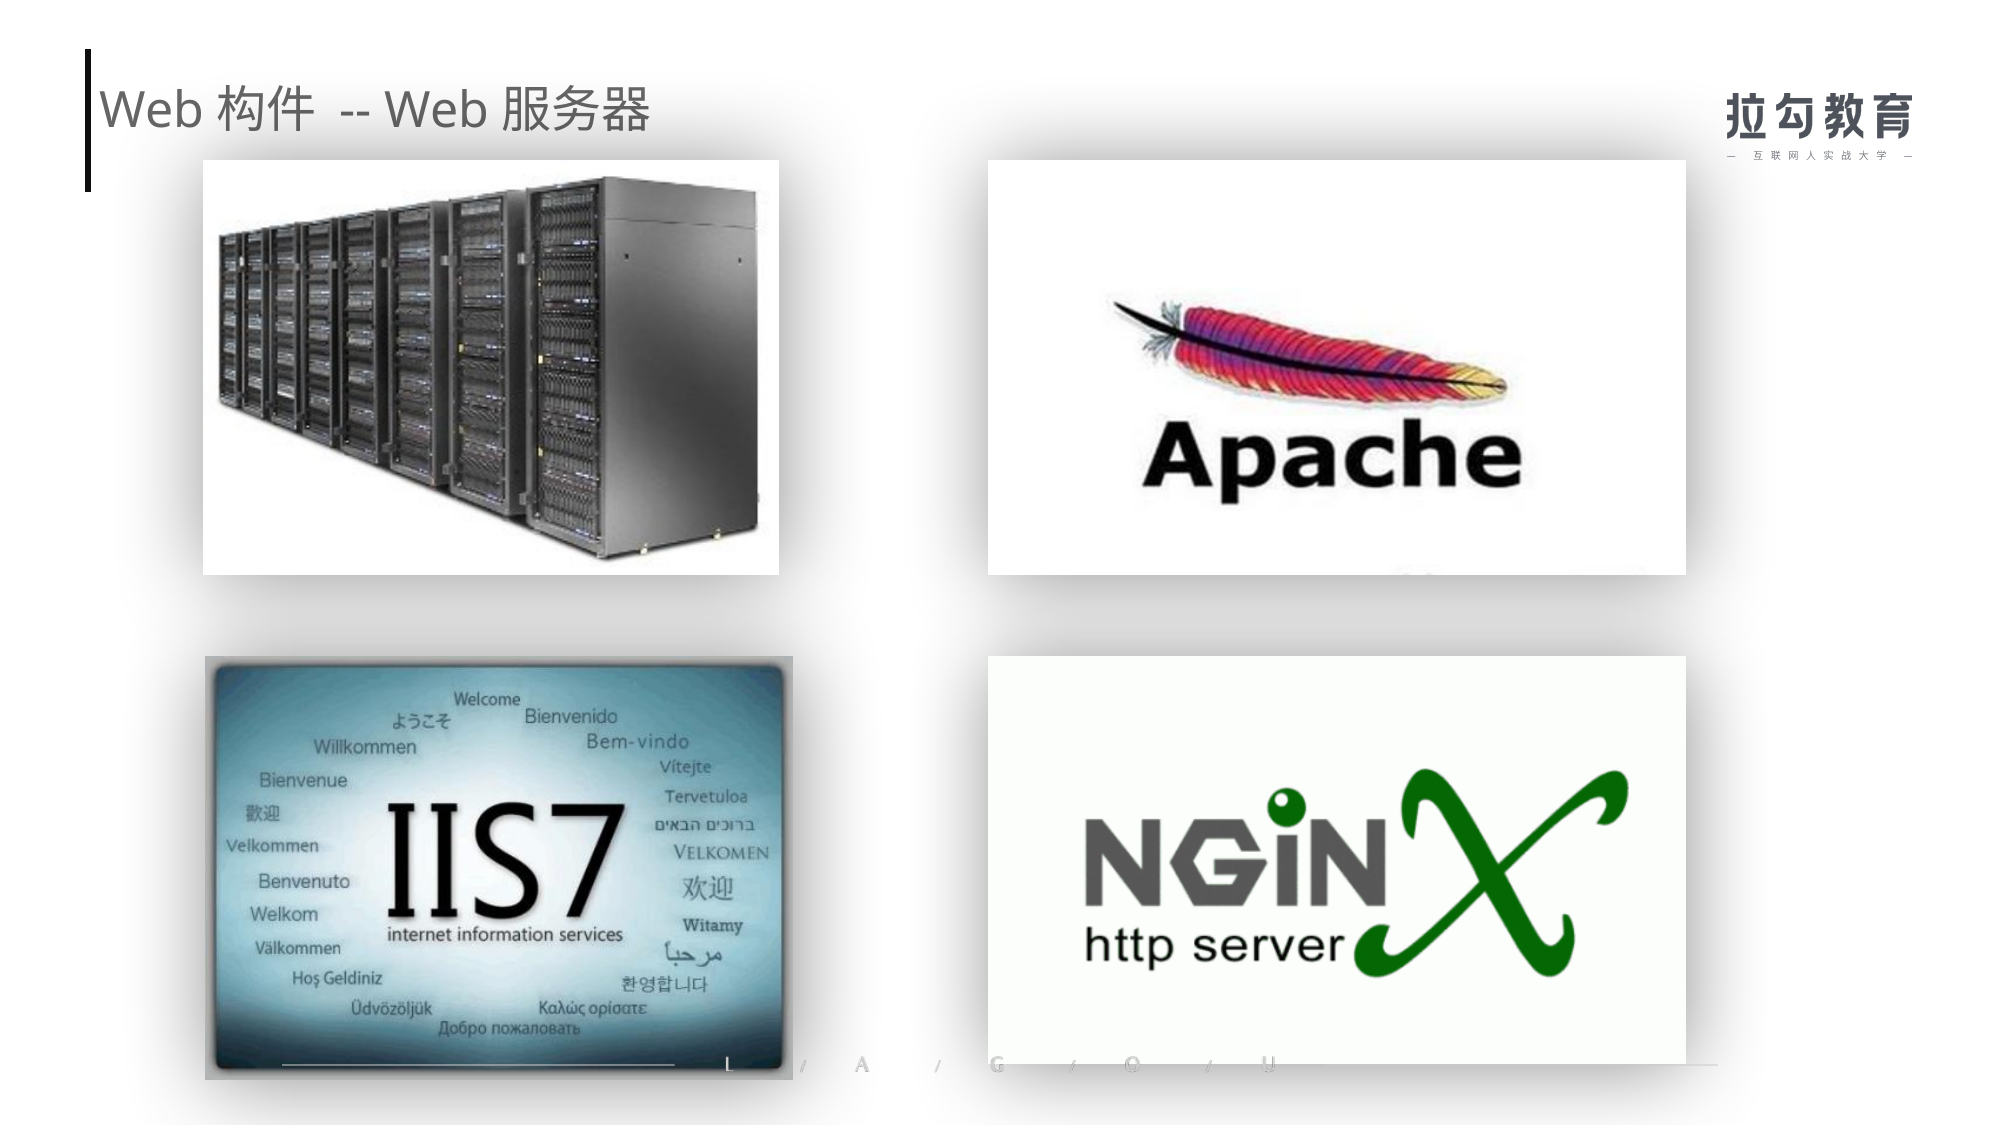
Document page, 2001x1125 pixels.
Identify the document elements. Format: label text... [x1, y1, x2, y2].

picture [988, 160, 1686, 575]
picture [1727, 93, 1912, 160]
picture [203, 160, 779, 575]
text_box Web构件 -- Web服务器 [91, 76, 1376, 176]
picture [205, 656, 1718, 1084]
